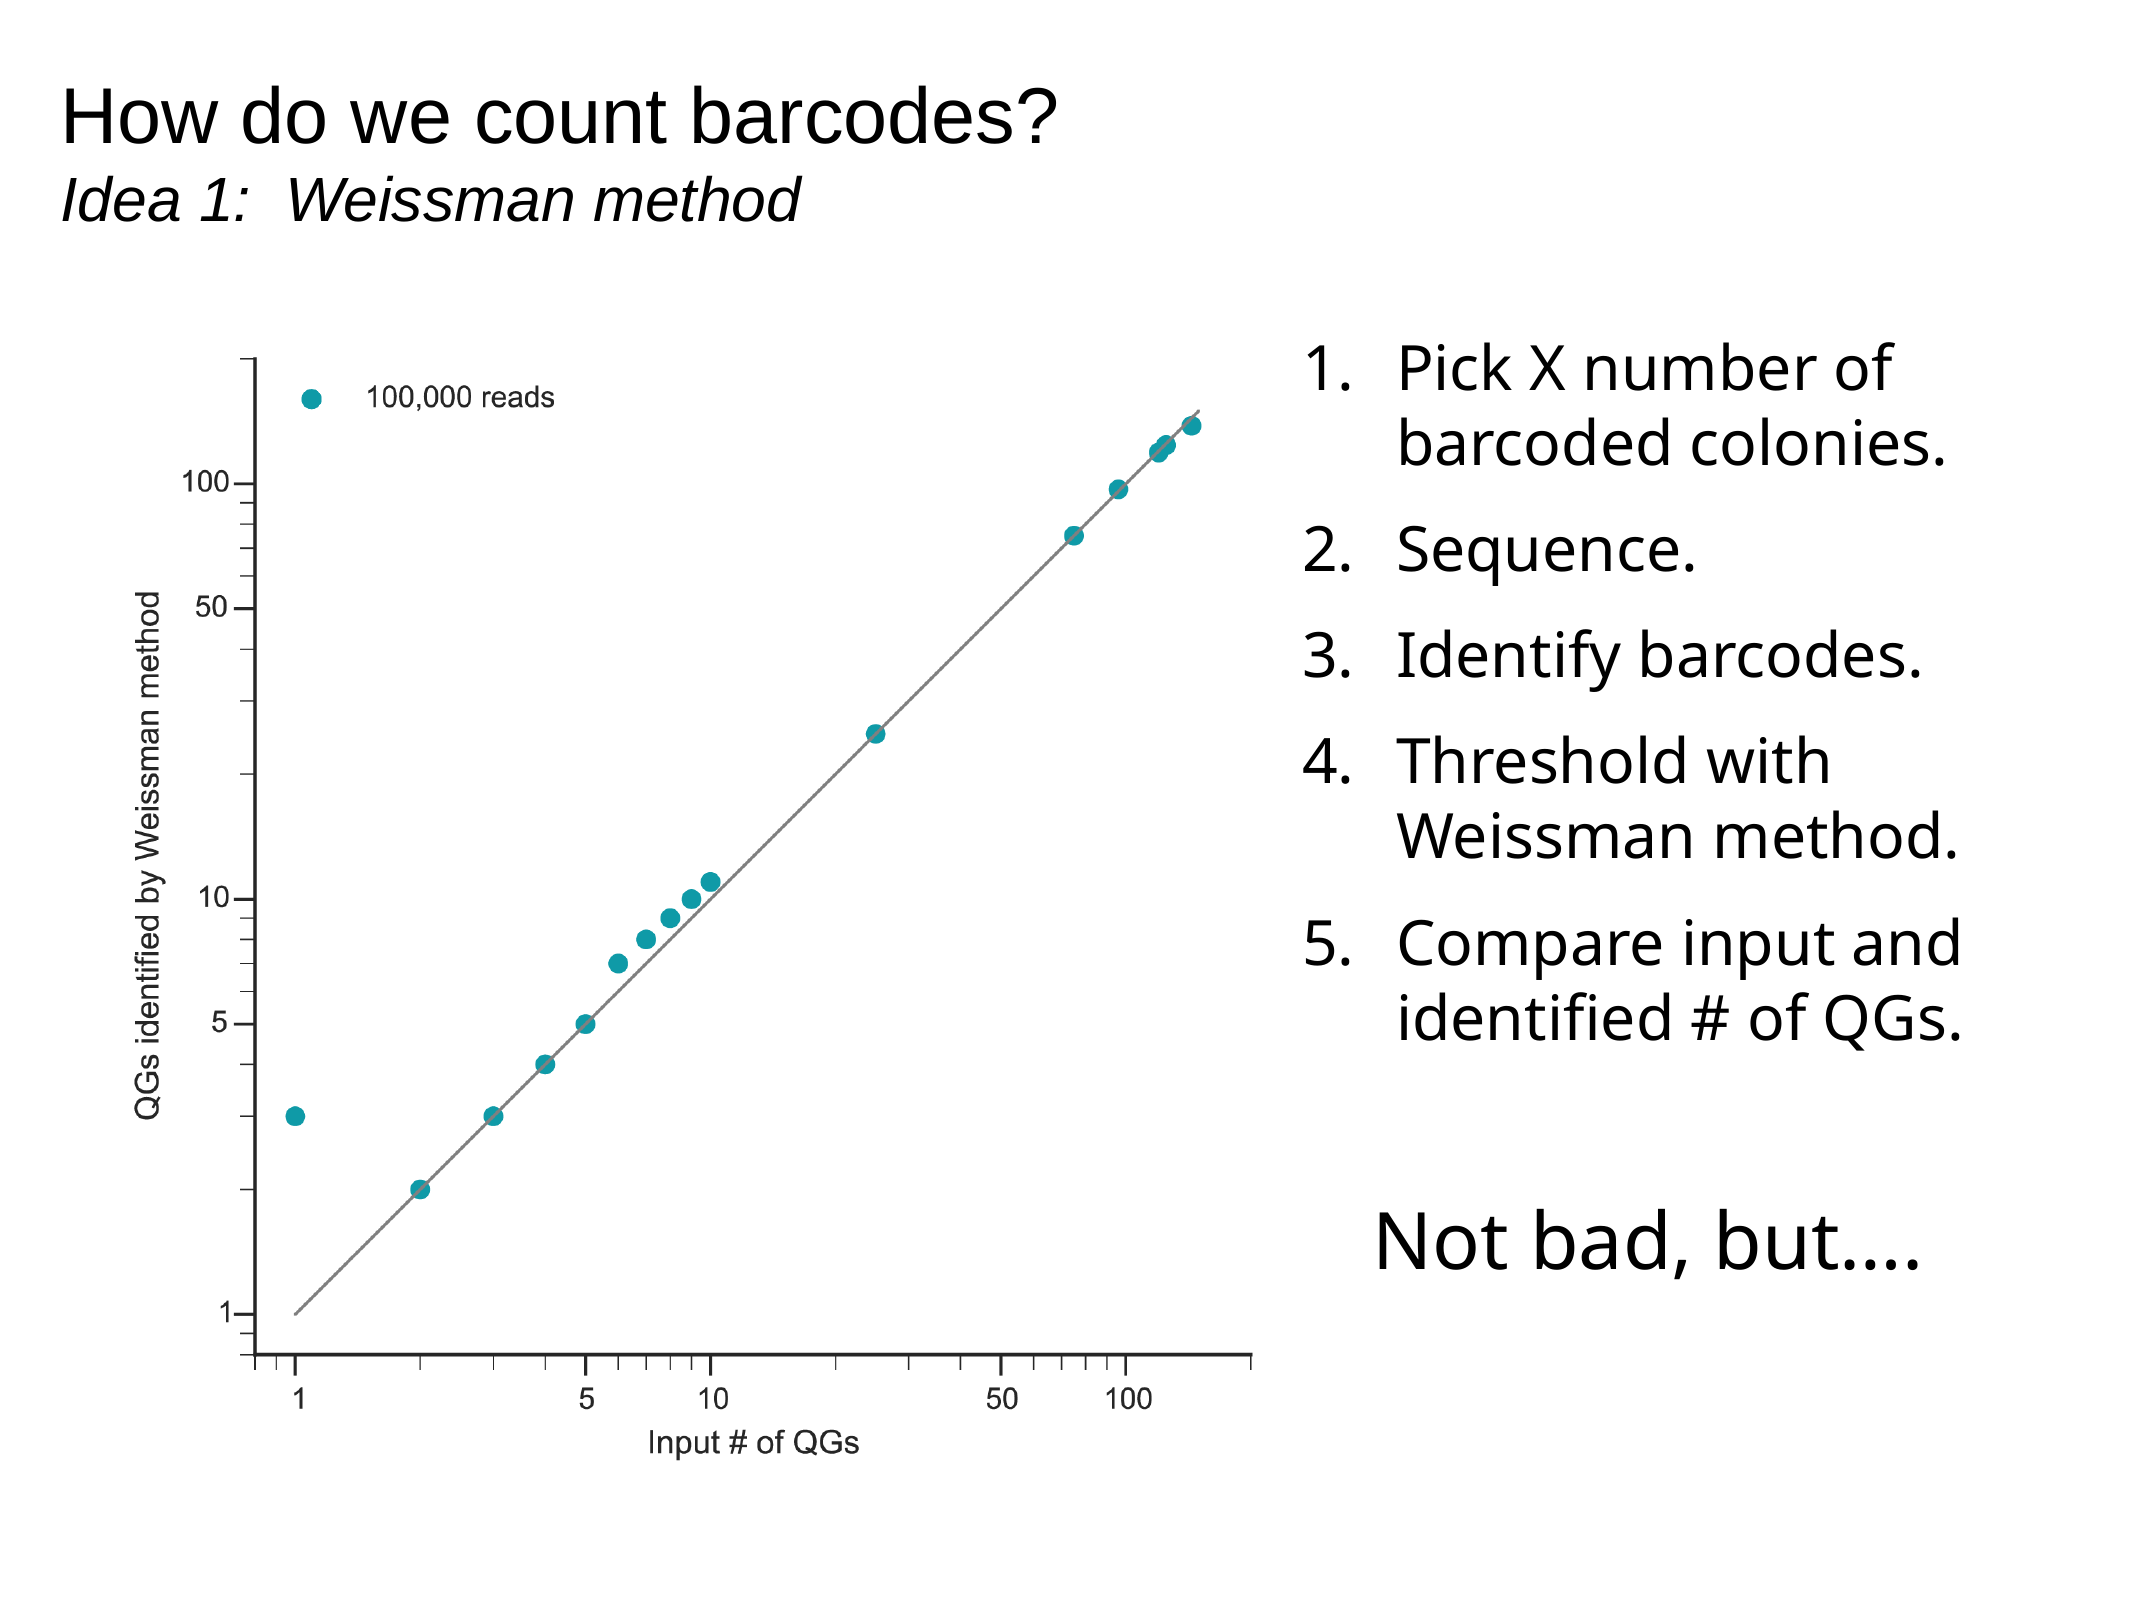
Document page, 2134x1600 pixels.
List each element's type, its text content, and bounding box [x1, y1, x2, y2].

text_box How do we count barcodes? Idea 1: Weissman method [60, 64, 1119, 235]
text_box Pick X number of barcoded colonies. Sequence. Identify barcodes. Threshold with Weissman method. Compare input and identified # of QGs. Not bad, but…. [1388, 327, 1995, 1285]
picture [93, 230, 1379, 1515]
